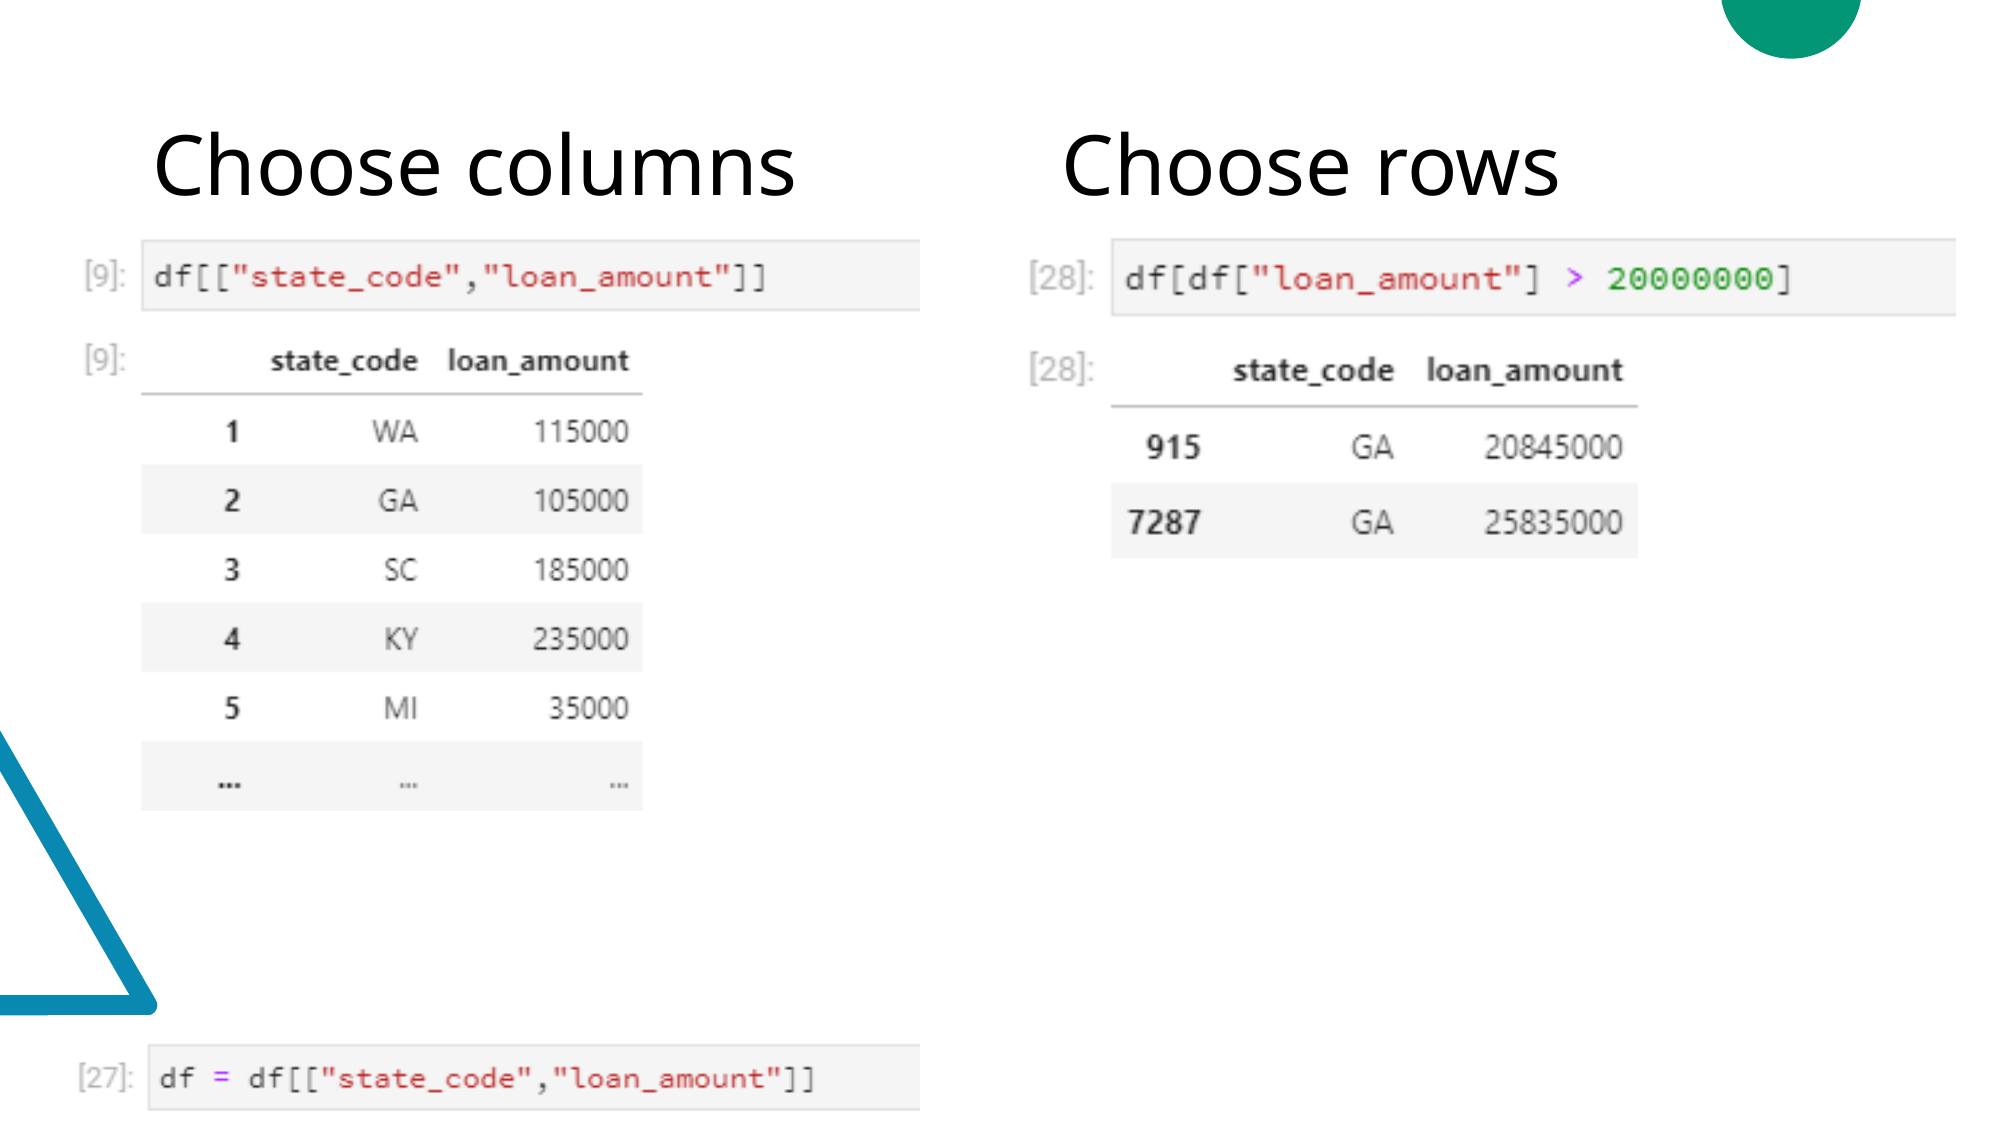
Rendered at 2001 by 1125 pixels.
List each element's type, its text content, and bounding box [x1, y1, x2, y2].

picture [999, 223, 1956, 586]
picture [57, 223, 920, 811]
title Choose columns [137, 59, 876, 223]
picture [48, 1015, 920, 1125]
text_box Choose rows [1046, 59, 1785, 223]
